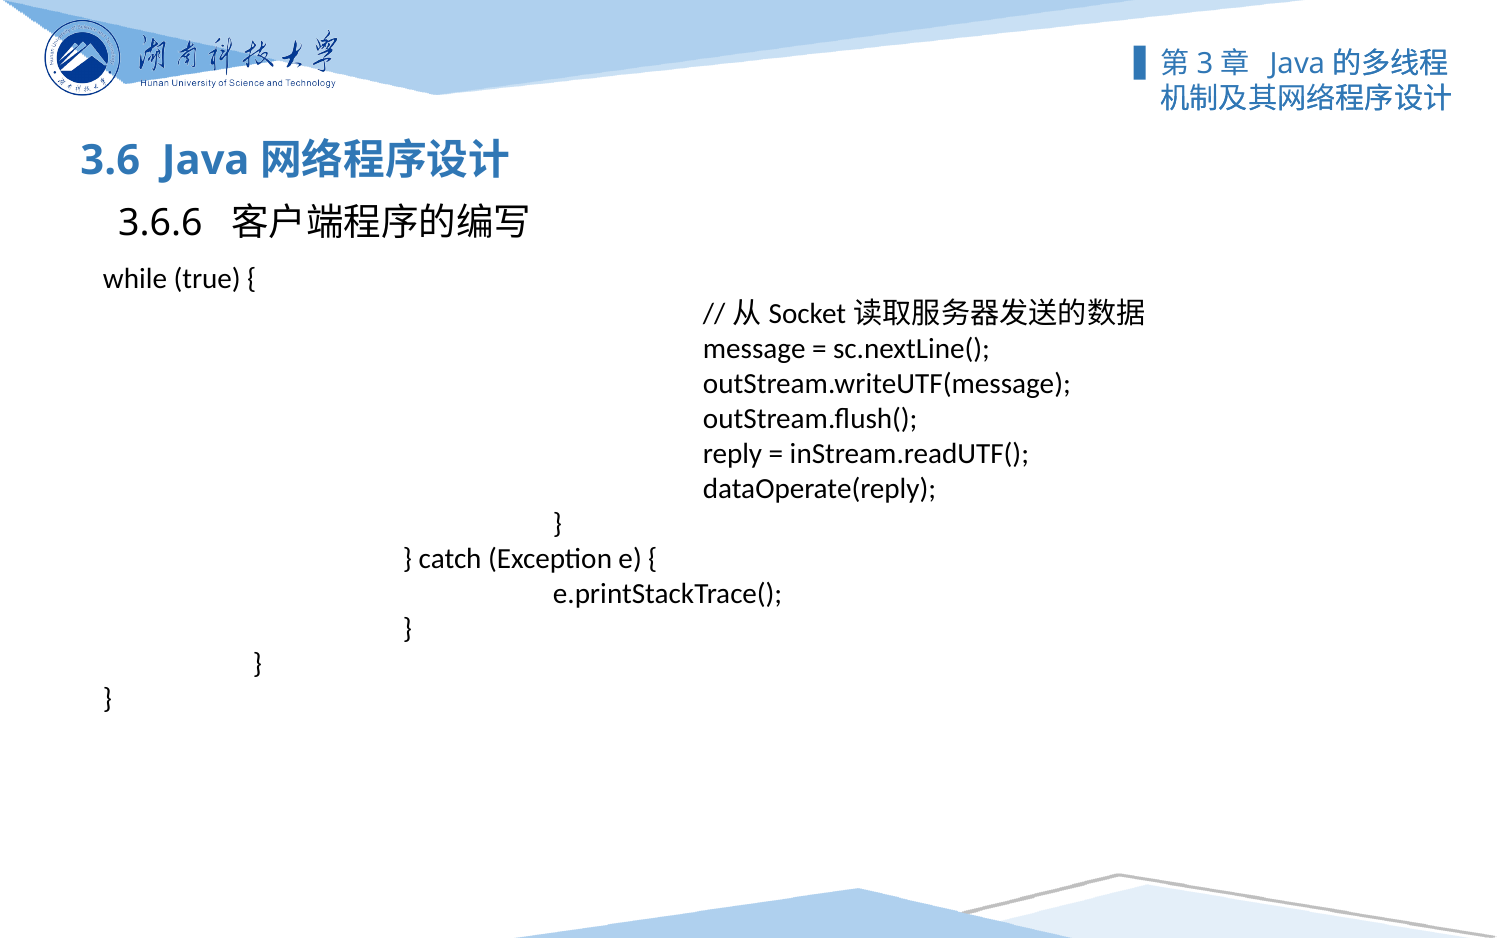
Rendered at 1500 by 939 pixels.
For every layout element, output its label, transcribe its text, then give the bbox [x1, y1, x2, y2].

text_box 3.6 Java网络程序设计 [65, 125, 711, 191]
text_box while (true) { //从Socket读取服务器发送的数据 message = sc.nextLine(); outStream.writeUTF(message); outStream.flush(); reply = inStream.readUTF(); dataOperate(reply); } } catch (Exception e) { e.printStackTrace(); } } } [88, 252, 1463, 869]
text_box 3.6.6 客户端程序的编写 [103, 190, 947, 251]
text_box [1133, 37, 1486, 123]
picture [0, 0, 1330, 99]
picture [507, 871, 1500, 939]
